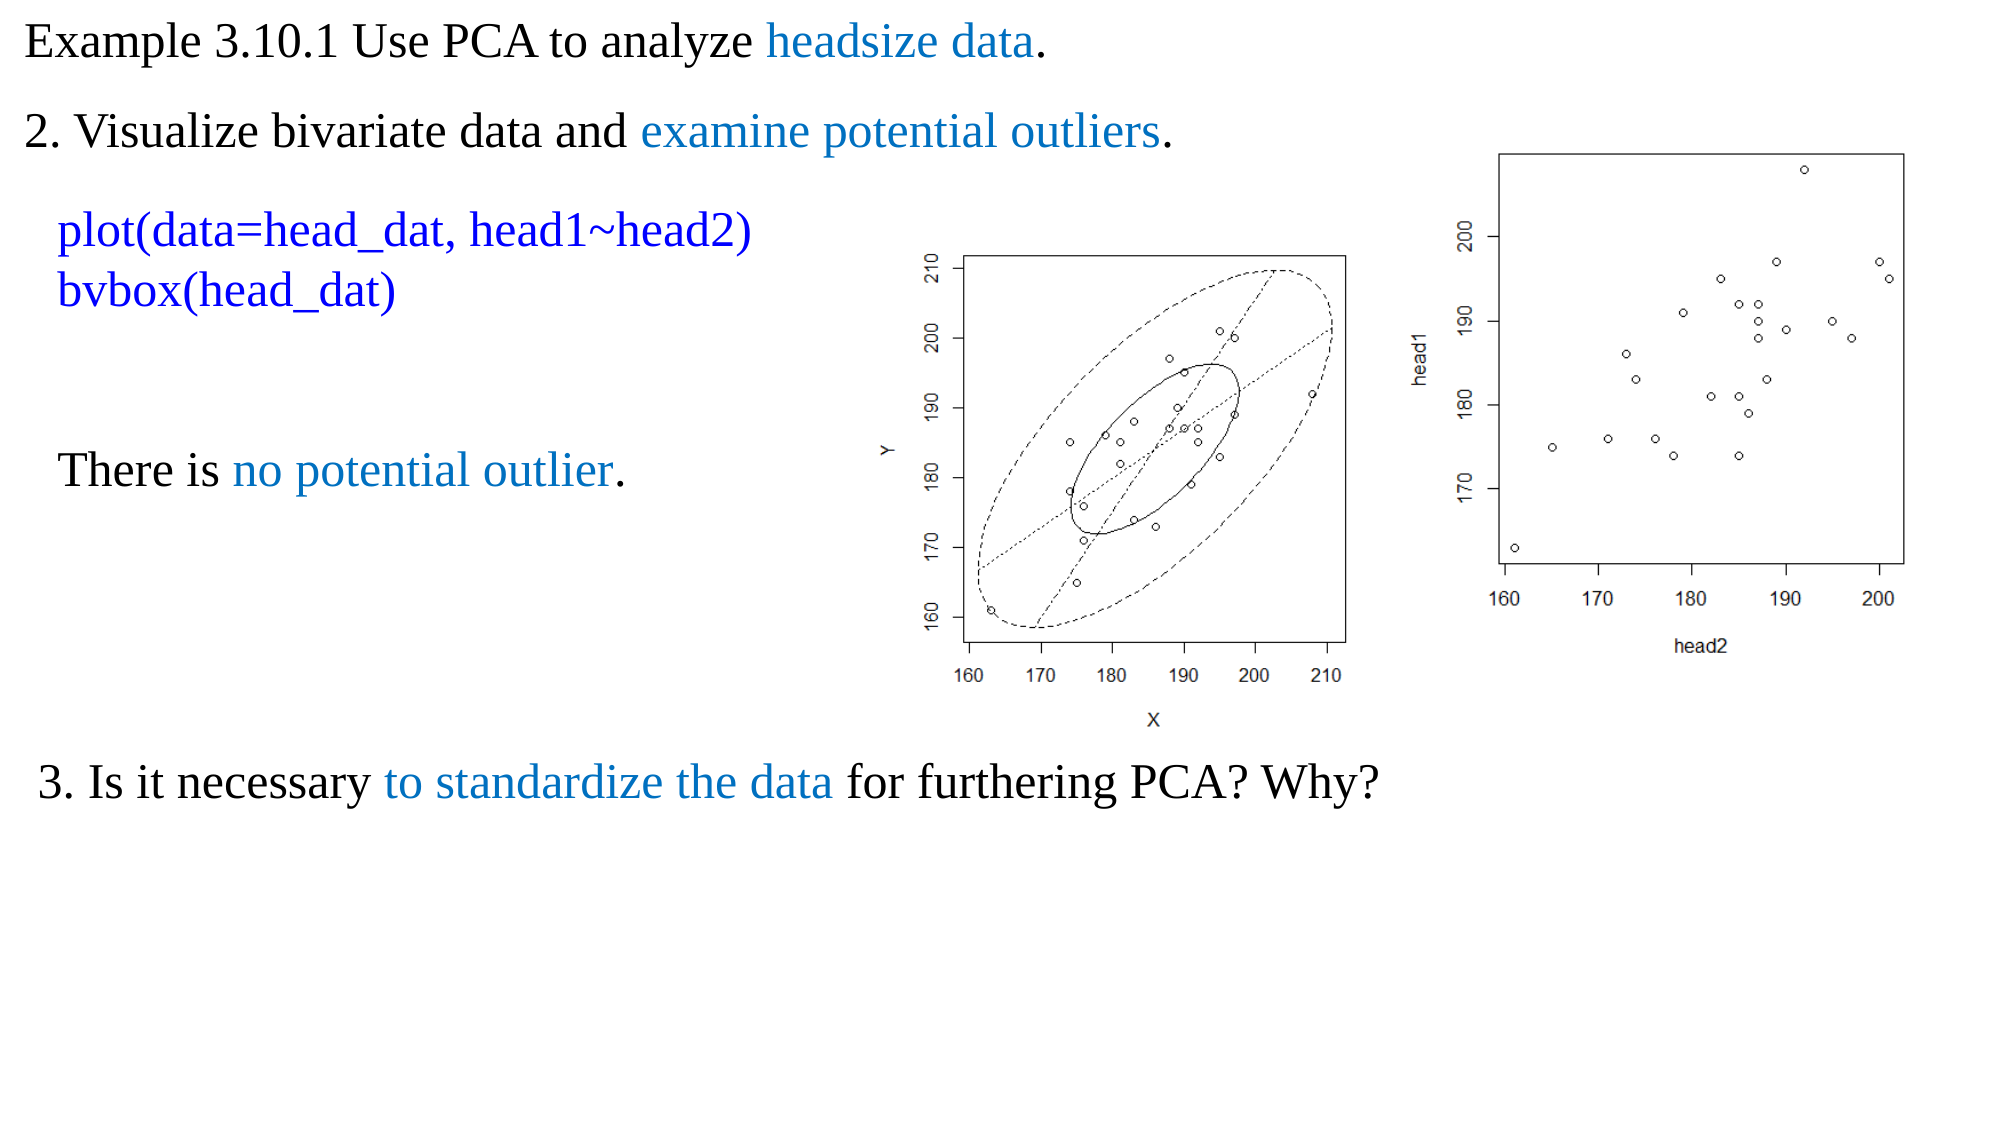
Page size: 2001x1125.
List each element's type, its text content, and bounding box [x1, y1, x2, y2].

picture [1404, 59, 1953, 682]
text_box Example 3.10.1 Use PCA to analyze headsize data. 2. Visualize bivariate data and examine potential outliers. [9, 0, 1967, 165]
text_box plot(data=head_dat, head1~head2) bvbox(head_dat) There is no potential outlier. [42, 189, 874, 504]
picture [874, 166, 1392, 754]
text_box 3. Is it necessary to standardize the data for furthering PCA? Why? [22, 711, 1768, 816]
